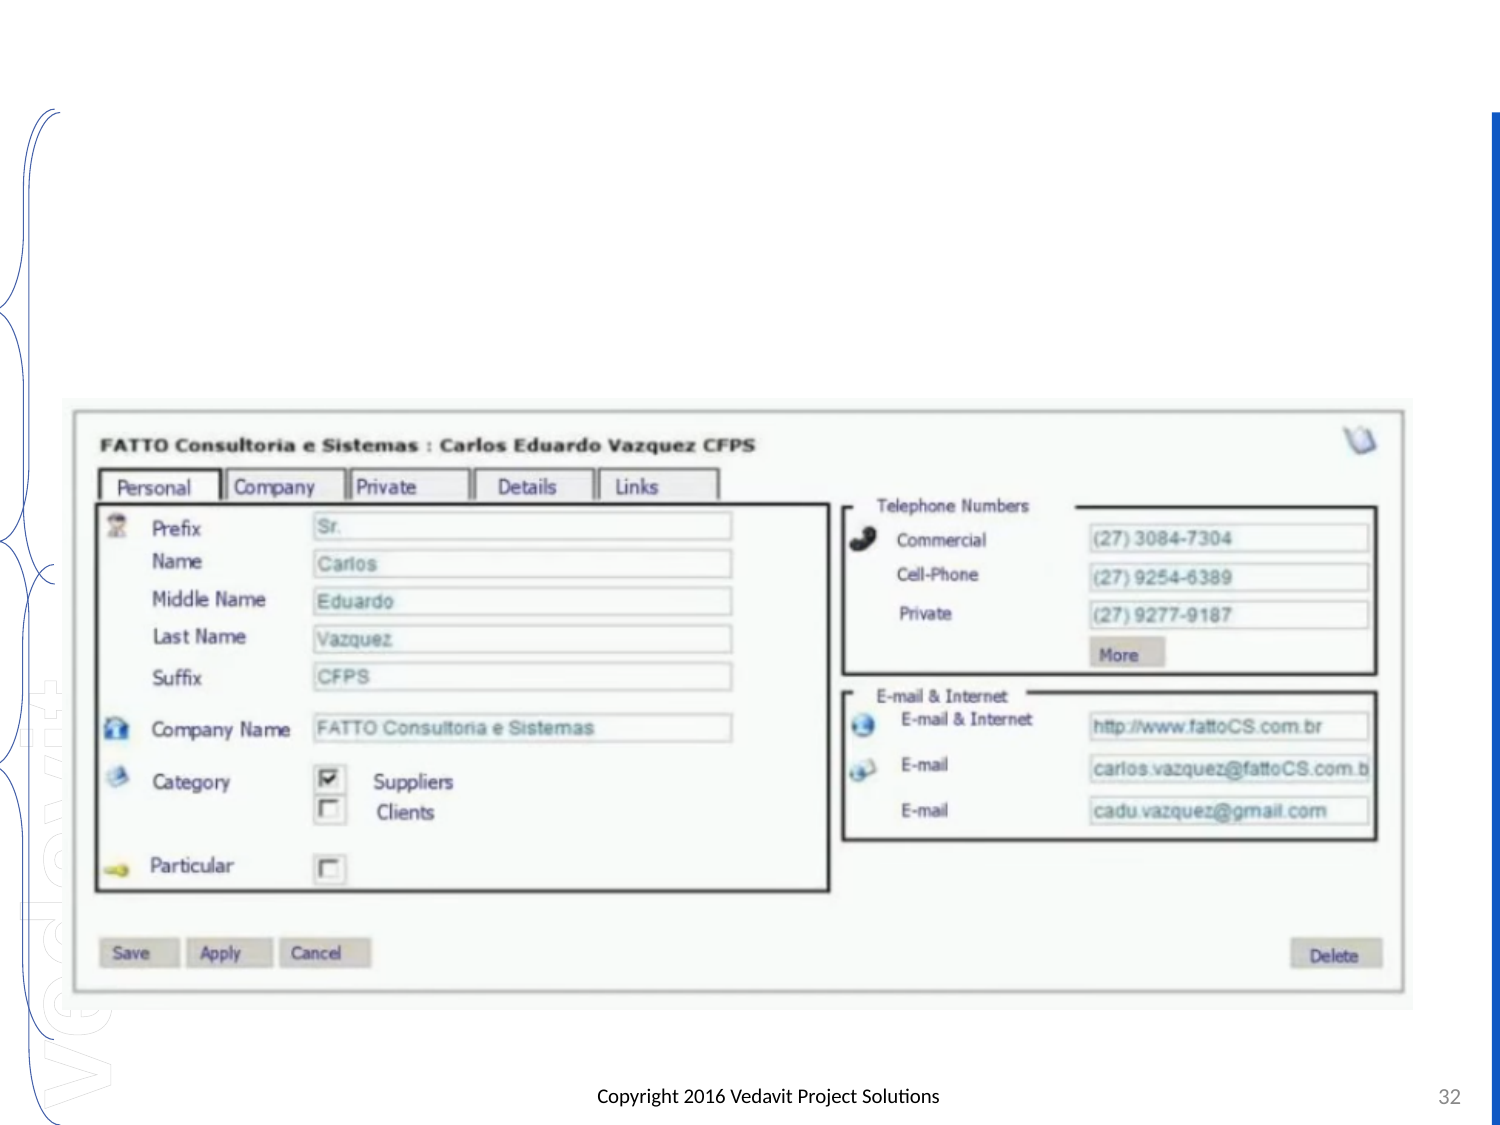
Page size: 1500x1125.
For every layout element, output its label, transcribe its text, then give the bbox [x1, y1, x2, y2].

slide_number 32 [1400, 1065, 1500, 1125]
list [61, 398, 1413, 1010]
